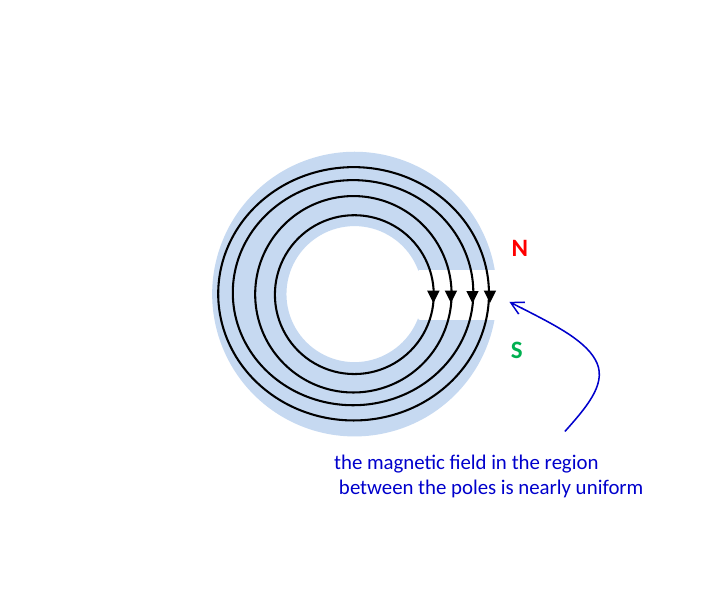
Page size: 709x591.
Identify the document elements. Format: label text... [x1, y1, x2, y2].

text_box [216, 165, 492, 423]
text_box [489, 291, 497, 320]
text_box N [496, 224, 544, 270]
text_box [489, 270, 497, 290]
text_box [509, 301, 601, 432]
text_box [212, 151, 495, 437]
text_box S [496, 325, 538, 371]
text_box the magnetic field in the region between the poles is nearly uniform [319, 441, 664, 506]
